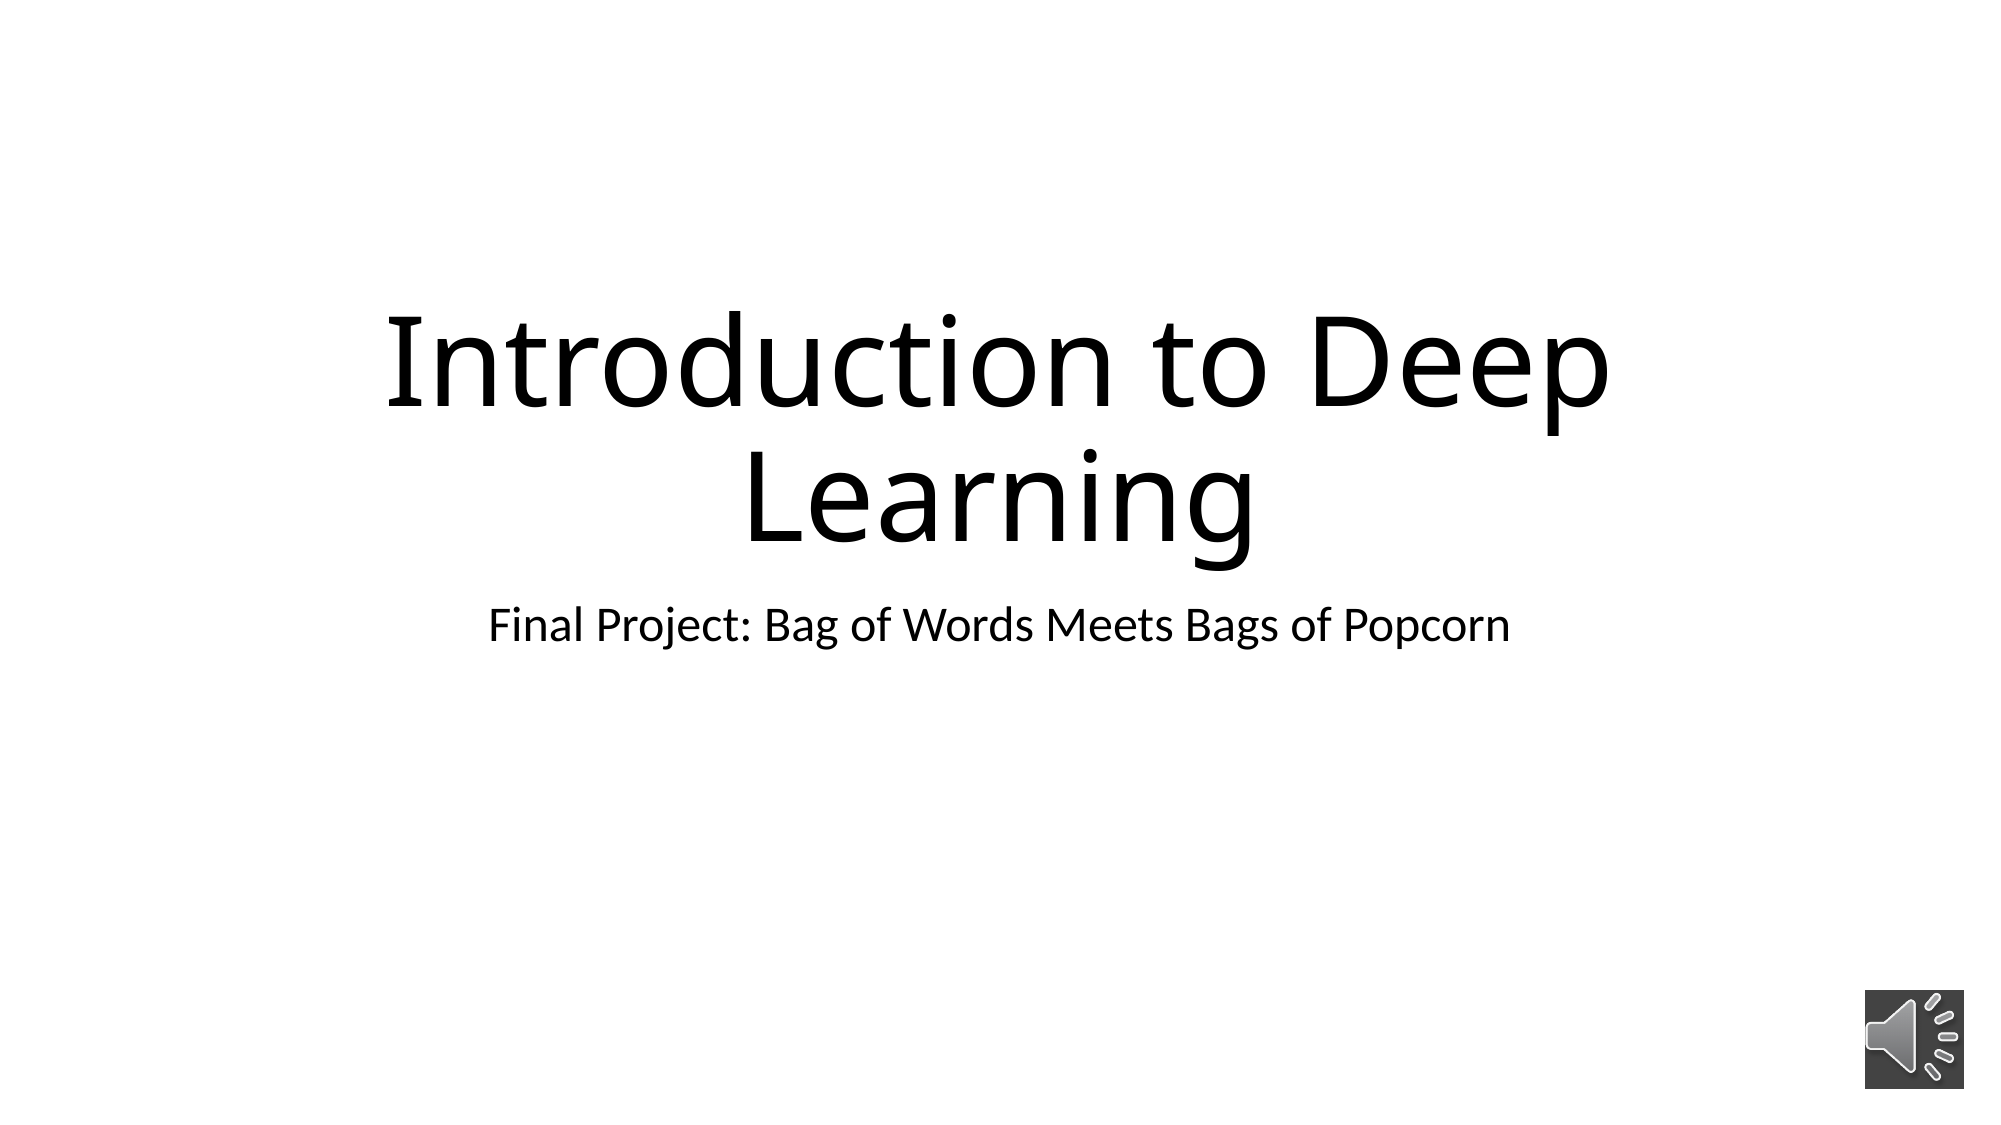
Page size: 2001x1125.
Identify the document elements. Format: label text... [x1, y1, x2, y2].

picture [1864, 989, 1965, 1090]
title Introduction to Deep Learning [249, 184, 1750, 576]
subtitle Final Project: Bag of Words Meets Bags of Popcorn [249, 590, 1750, 863]
